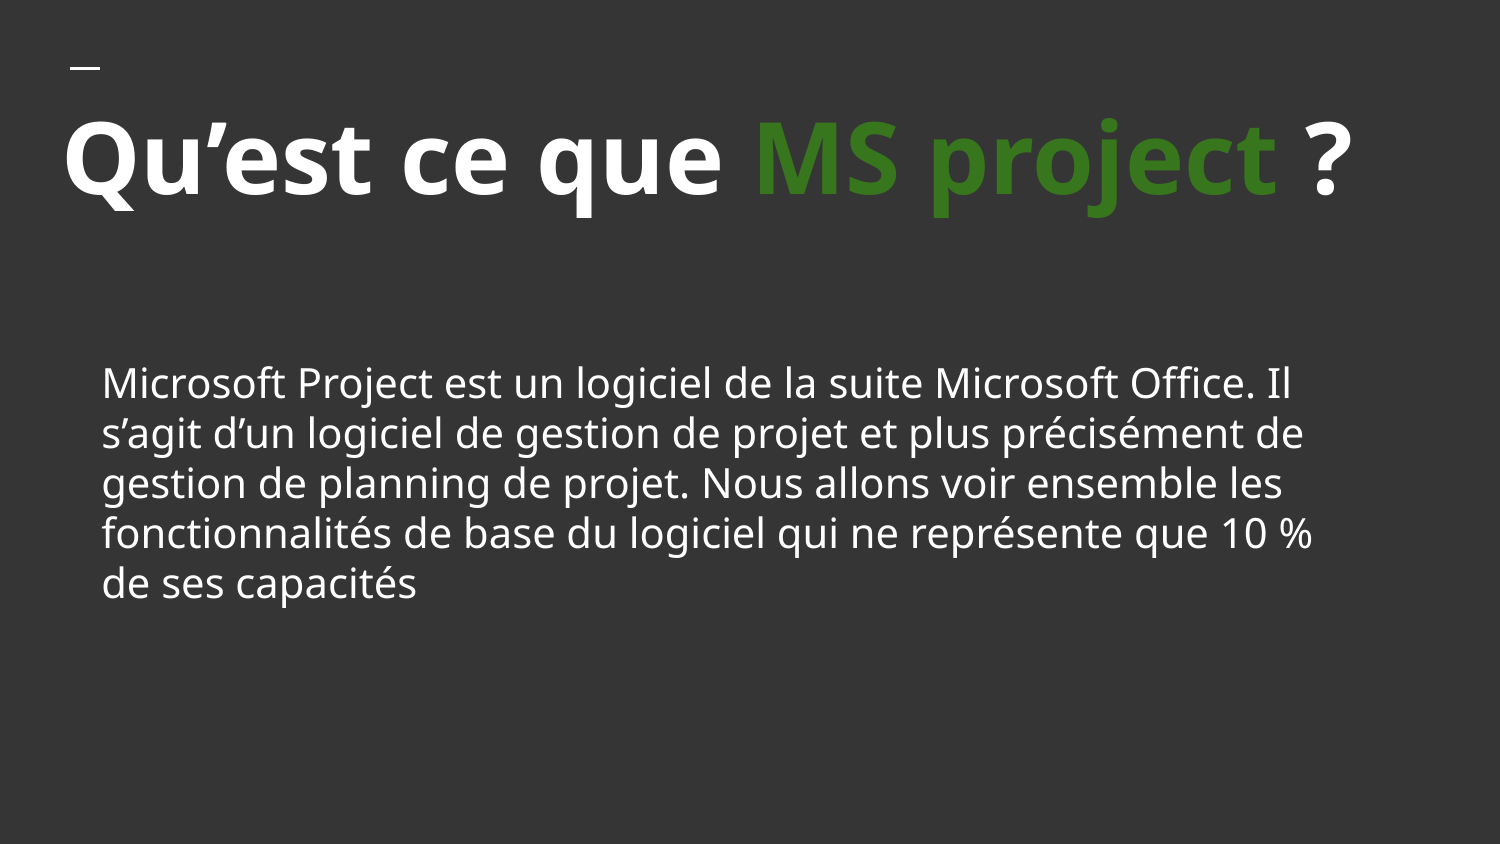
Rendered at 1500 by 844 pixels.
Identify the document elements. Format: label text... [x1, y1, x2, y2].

title Qu’est ce que MS project ? [46, 79, 1463, 251]
text_box Microsoft Project est un logiciel de la suite Microsoft Office. Il s’agit d’un logiciel de gestion de projet et plus précisément de gestion de planning de projet. Nous allons voir ensemble les fonctionnalités de base du logiciel qui ne représente que 10 % de ses capacités [86, 341, 1350, 622]
